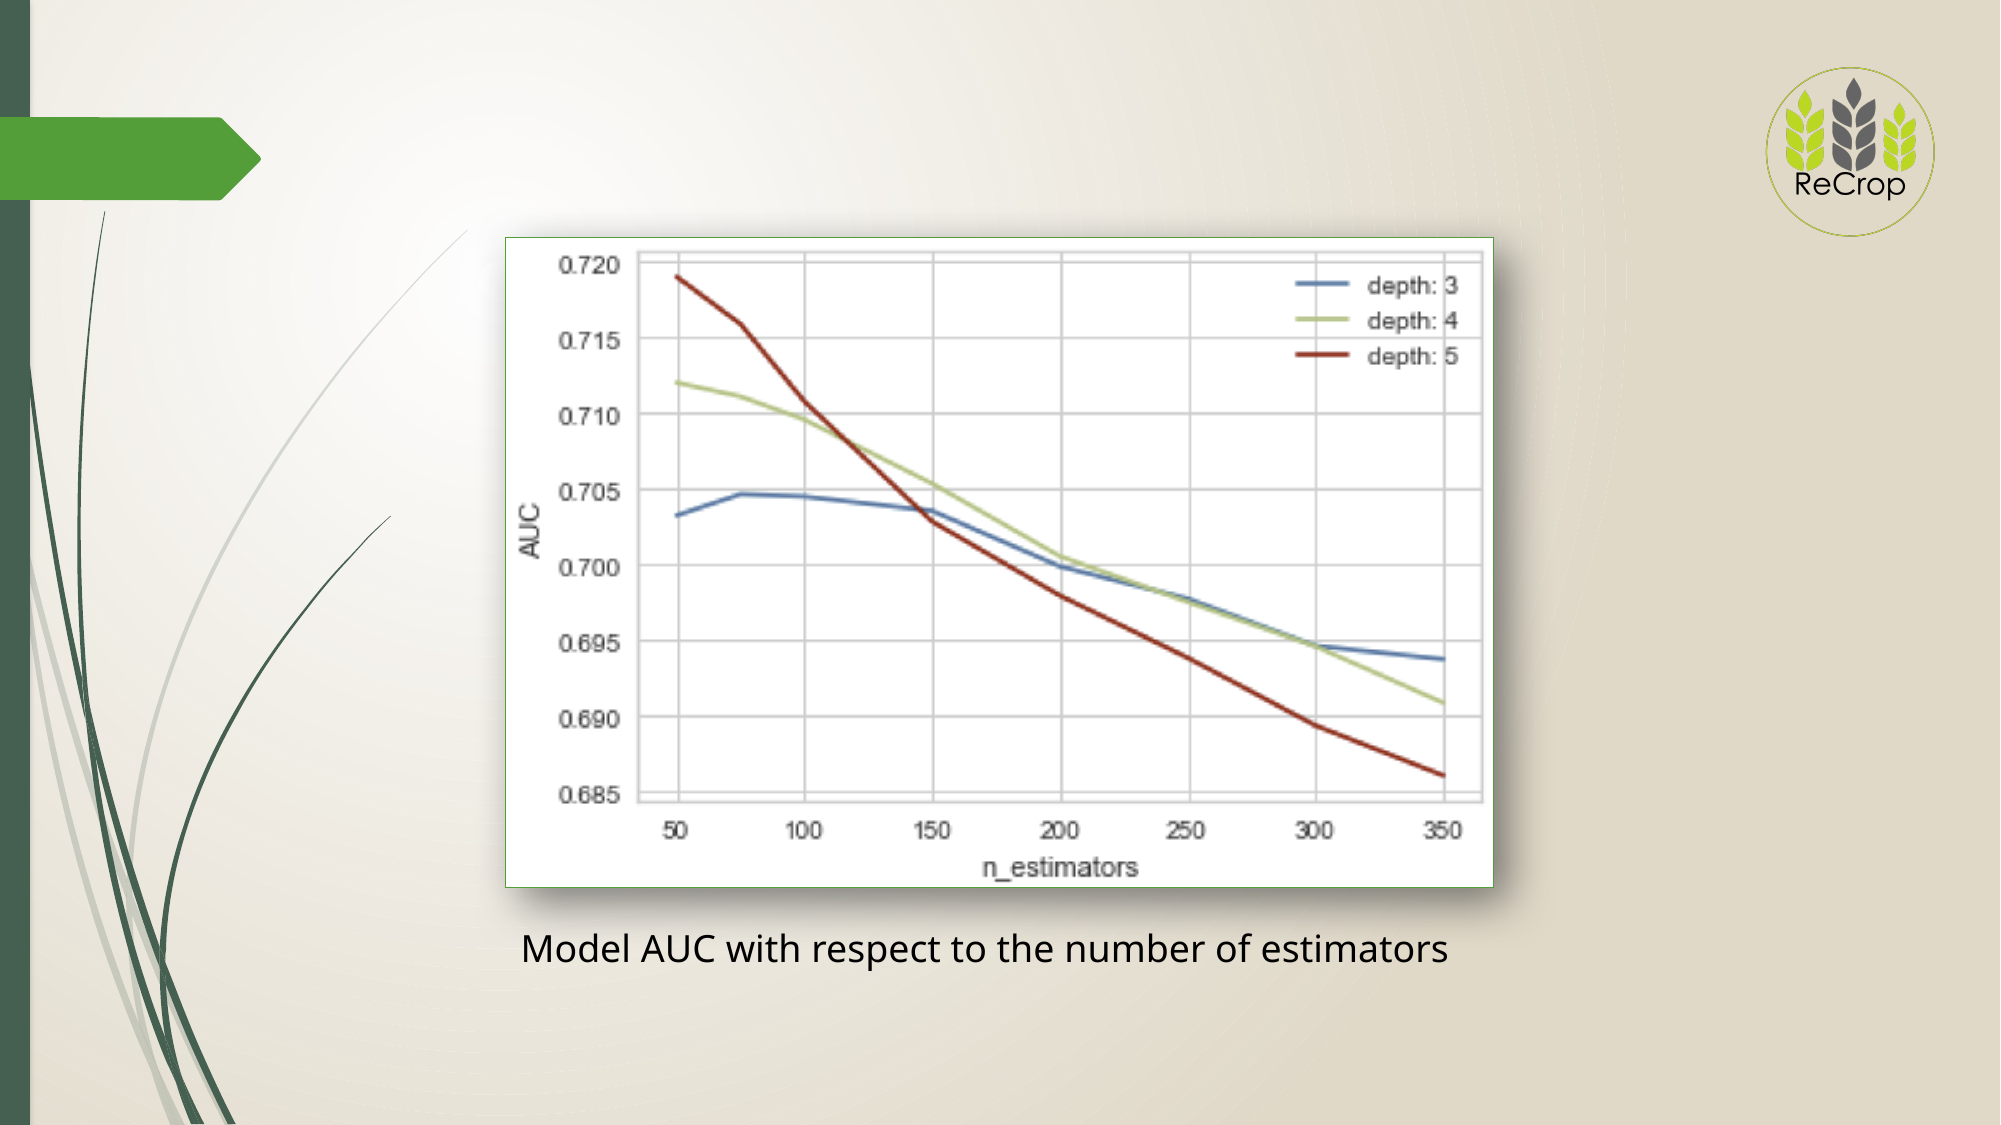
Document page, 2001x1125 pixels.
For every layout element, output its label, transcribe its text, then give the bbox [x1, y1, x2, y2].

picture [1765, 58, 1935, 237]
picture [505, 237, 1494, 888]
text_box Model AUC with respect to the number of estimators [505, 917, 1494, 978]
